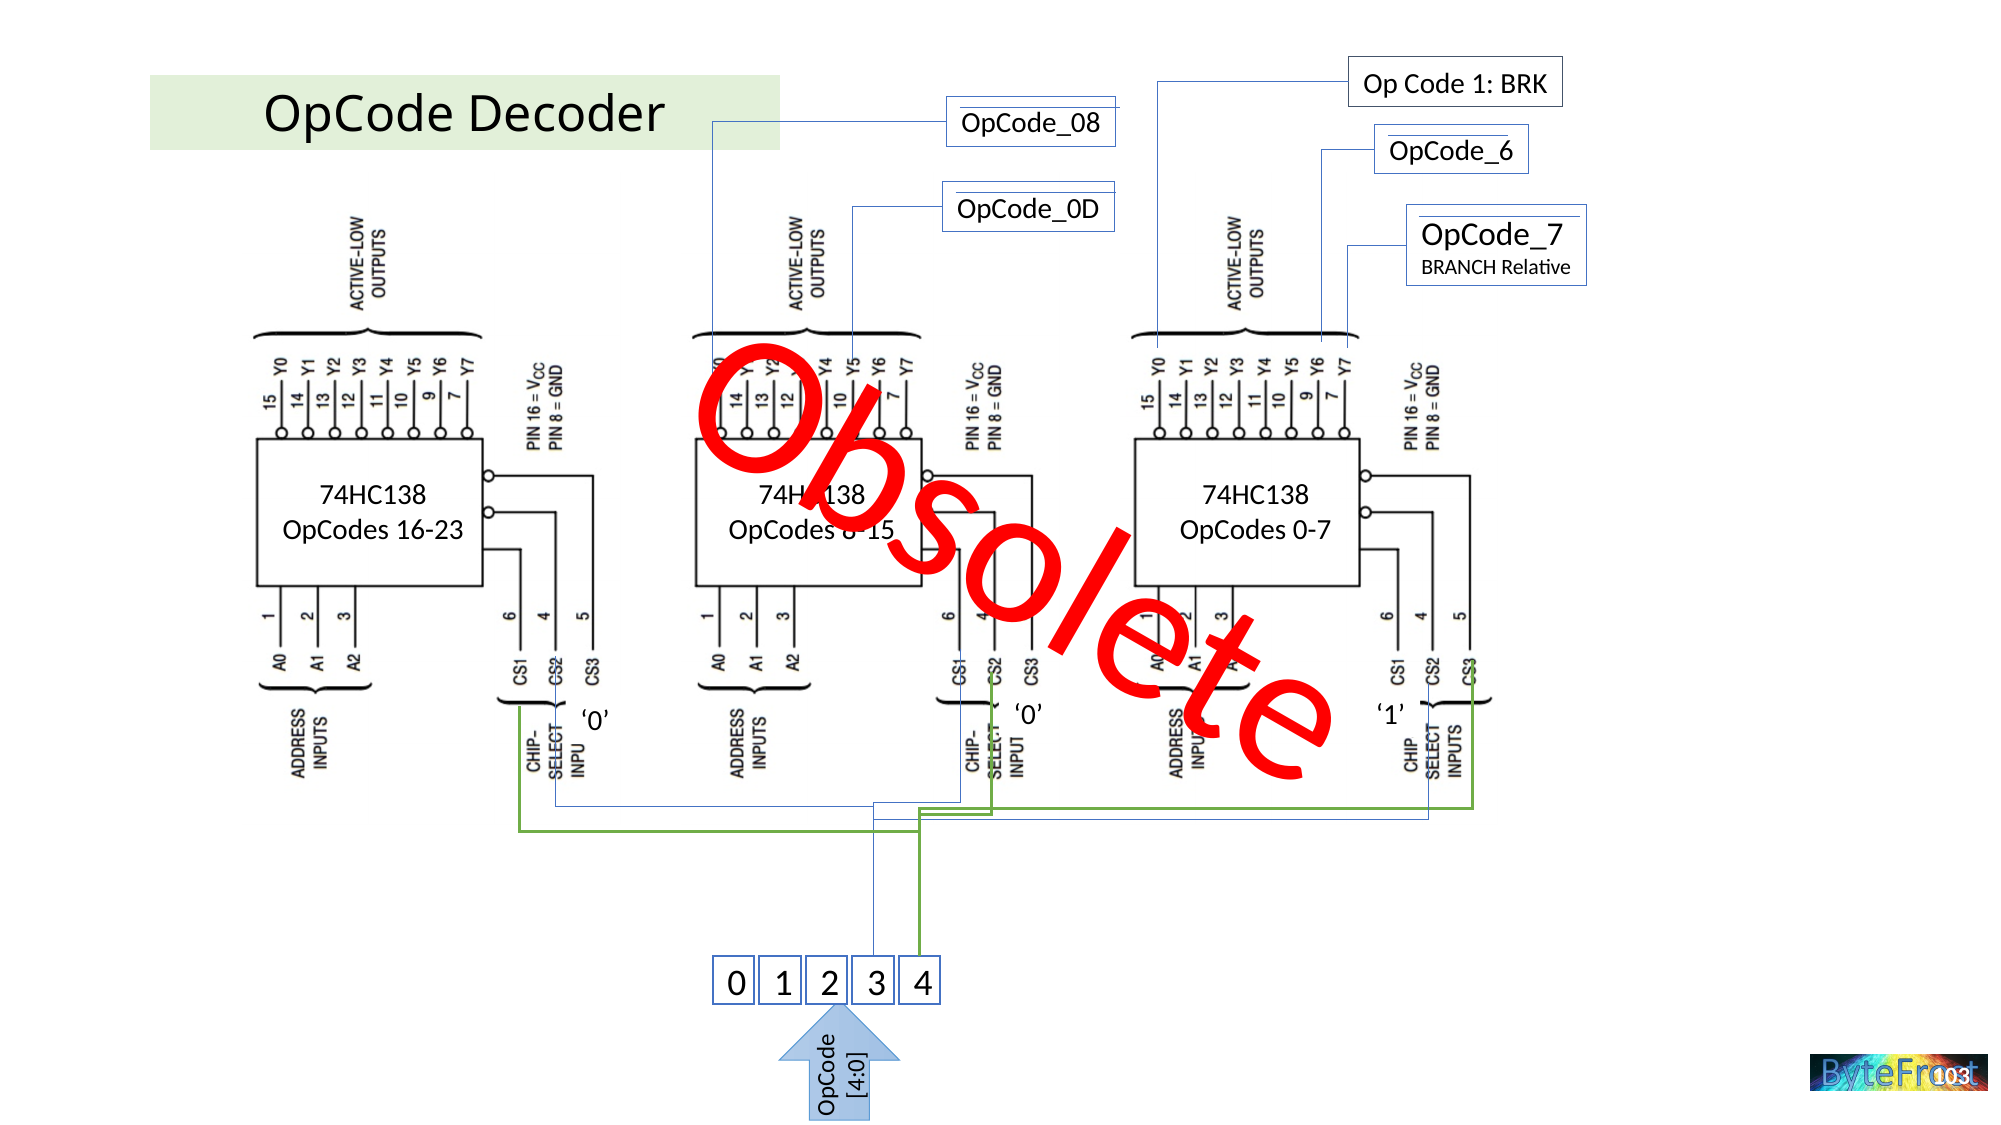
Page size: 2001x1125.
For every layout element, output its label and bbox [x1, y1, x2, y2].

text_box [1348, 56, 1563, 107]
picture [1810, 1054, 1988, 1091]
title [150, 75, 780, 150]
text_box [1535, 1044, 1986, 1105]
title [713, 122, 780, 134]
text_box [242, 96, 1589, 1121]
